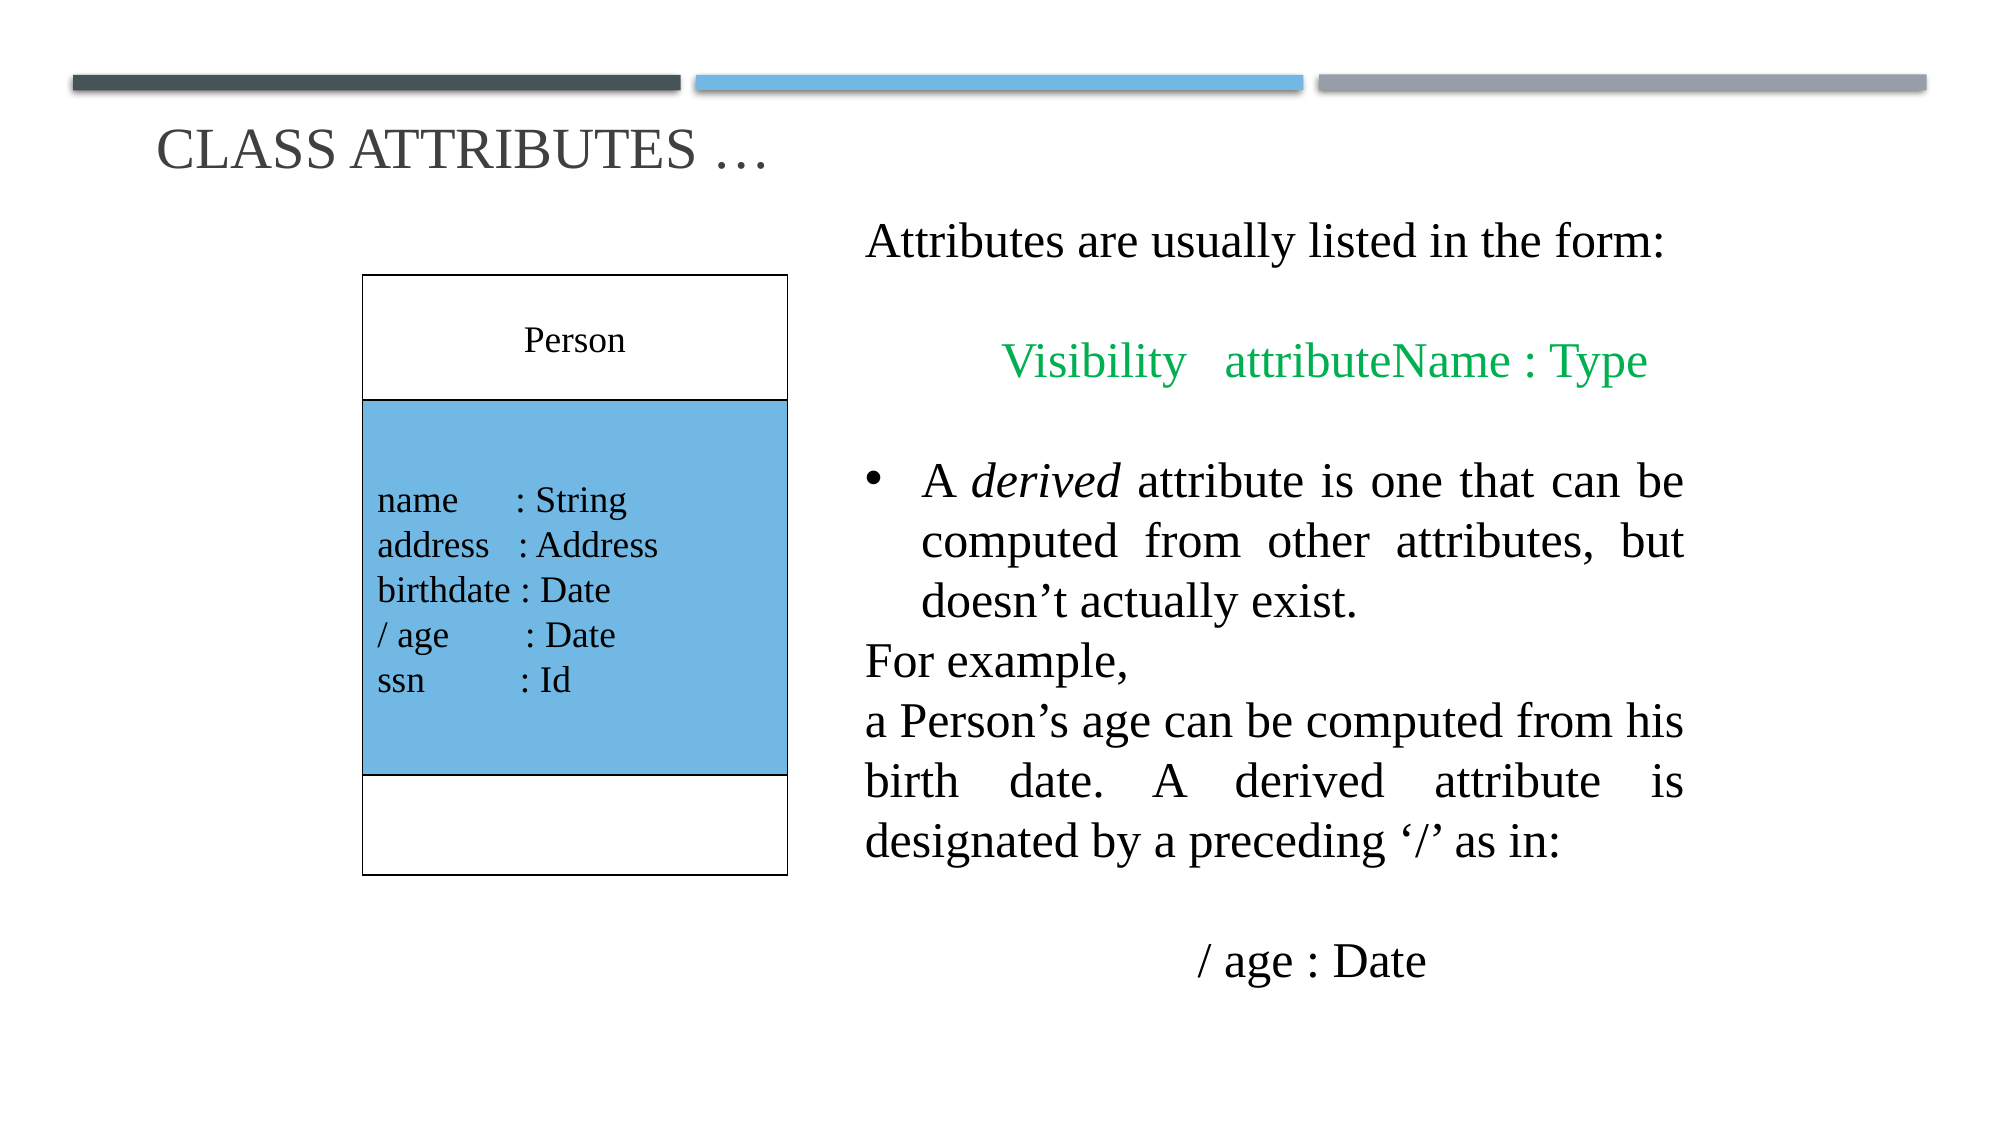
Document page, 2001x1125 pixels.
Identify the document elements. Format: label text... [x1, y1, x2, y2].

text_box [362, 774, 788, 875]
text_box Person [362, 275, 788, 399]
text_box Attributes are usually listed in the form: Visibility attributeName : Type A derived attribute is one that can be computed from other attributes, but doesn’t actually exist. For example, a Person’s age can be computed from his birth date. A derived attribute is designated by a preceding ‘/’ as in: / age : Date [849, 199, 1700, 995]
text_box name : String address : Address birthdate : Date / age : Date ssn : Id [362, 399, 788, 774]
title Class Attributes … [141, 99, 1859, 188]
